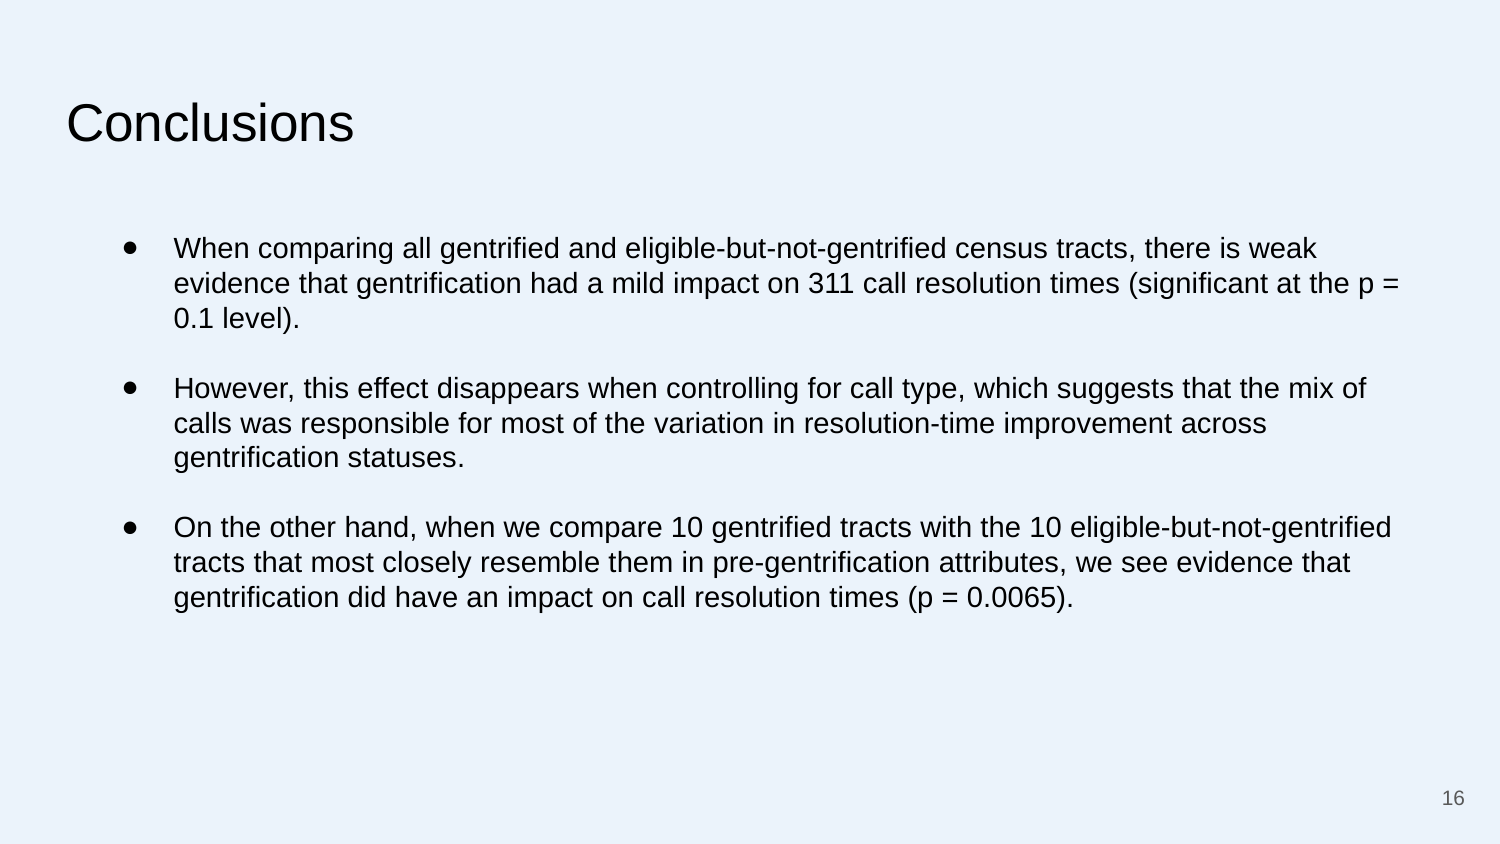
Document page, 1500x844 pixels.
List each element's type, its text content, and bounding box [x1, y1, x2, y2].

title Conclusions [51, 72, 1449, 167]
text_box When comparing all gentrified and eligible-but-not-gentrified census tracts, there is weak evidence that gentrification had a mild impact on 311 call resolution times (significant at the p = 0.1 level). However, this effect disappears when controlling for call type, which suggests that the mix of calls was responsible for most of the variation in resolution-time improvement across gentrification statuses. On the other hand, when we compare 10 gentrified tracts with the 10 eligible-but-not-gentrified tracts that most closely resemble them in pre-gentrification attributes, we see evidence that gentrification did have an impact on call resolution times (p = 0.0065). [83, 179, 1442, 664]
slide_number 16 [1389, 764, 1480, 830]
